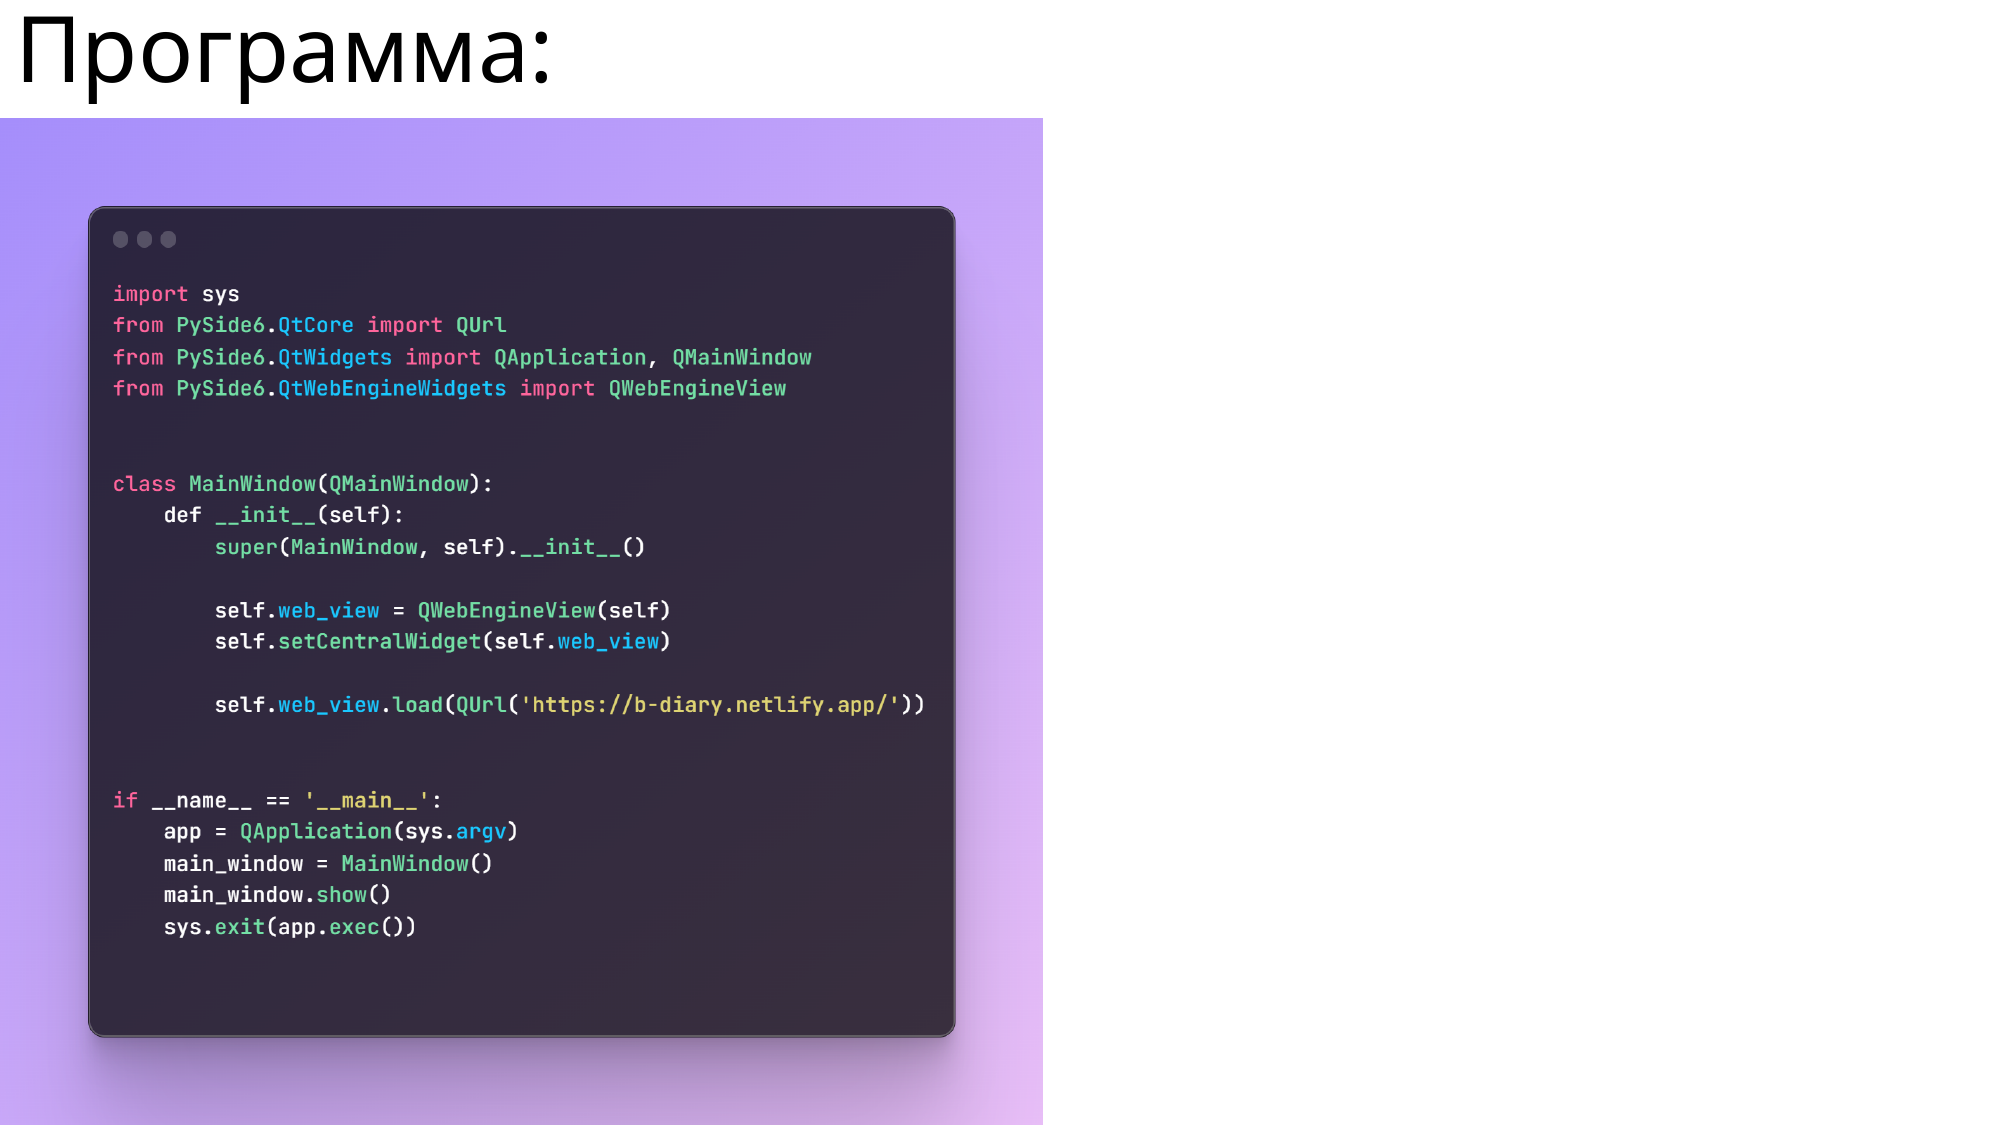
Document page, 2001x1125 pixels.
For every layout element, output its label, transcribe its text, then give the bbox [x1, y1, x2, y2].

title Программа: [0, 0, 1725, 119]
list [0, 118, 1043, 1125]
